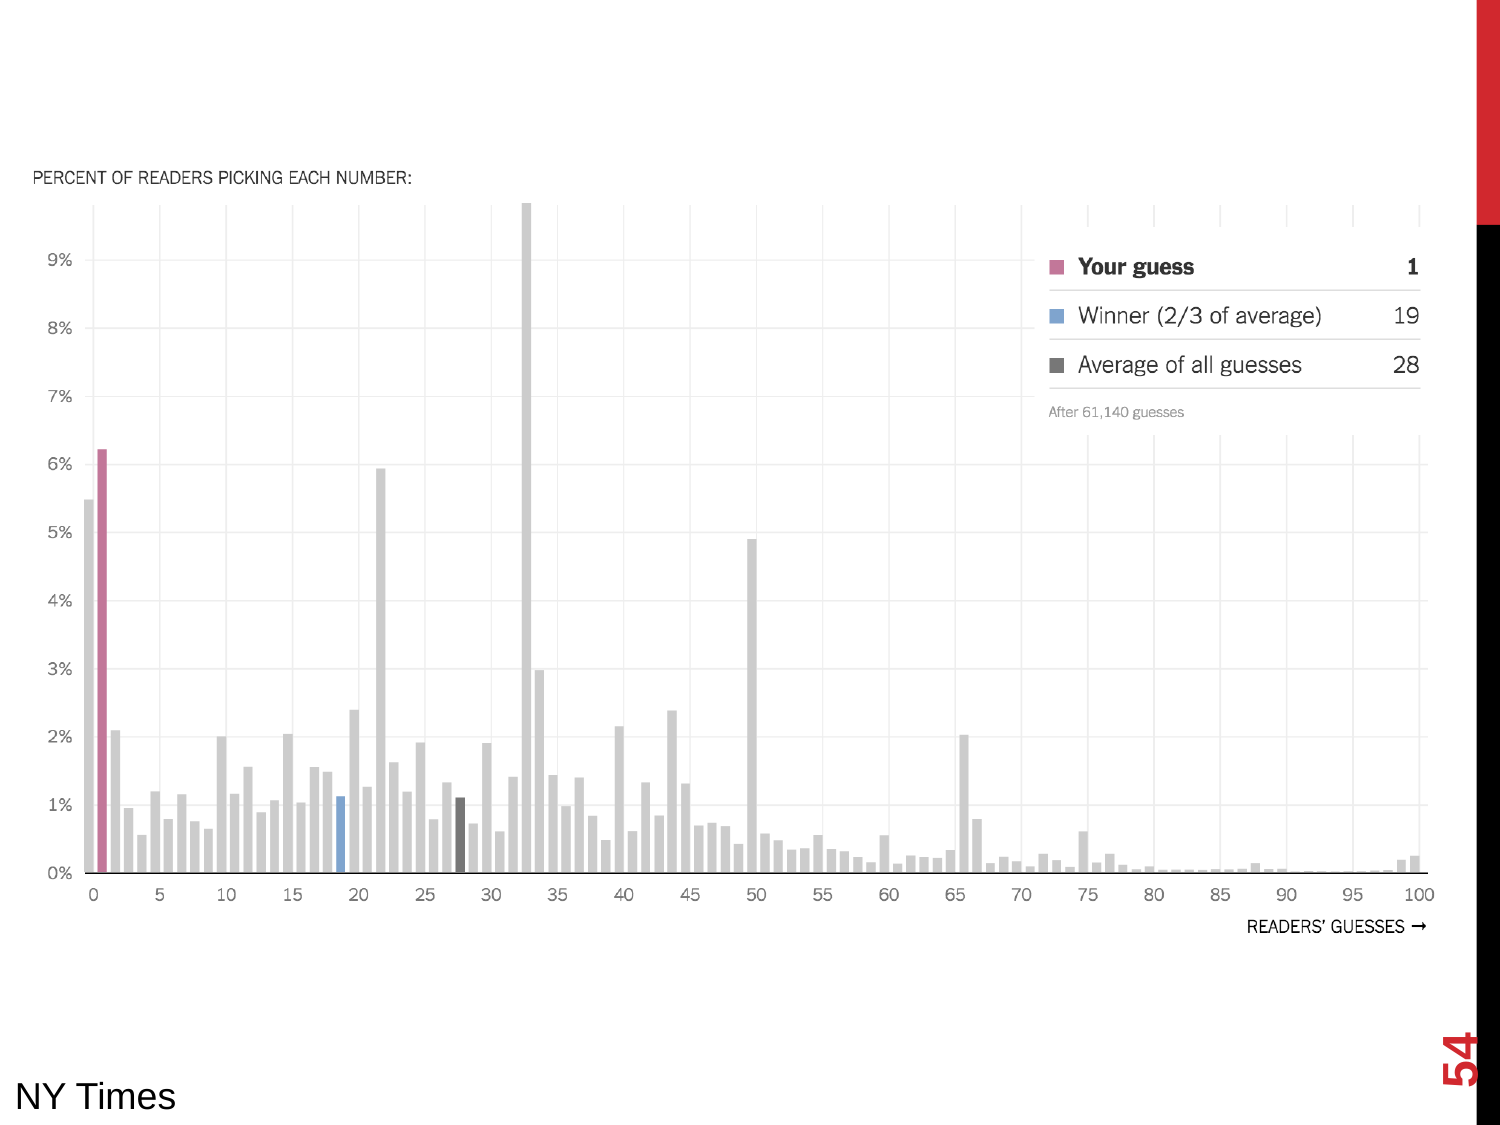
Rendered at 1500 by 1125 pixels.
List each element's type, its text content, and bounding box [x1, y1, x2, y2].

text_box NY Times [0, 1064, 223, 1125]
picture [0, 145, 1469, 960]
slide_number 54 [1427, 887, 1488, 1104]
